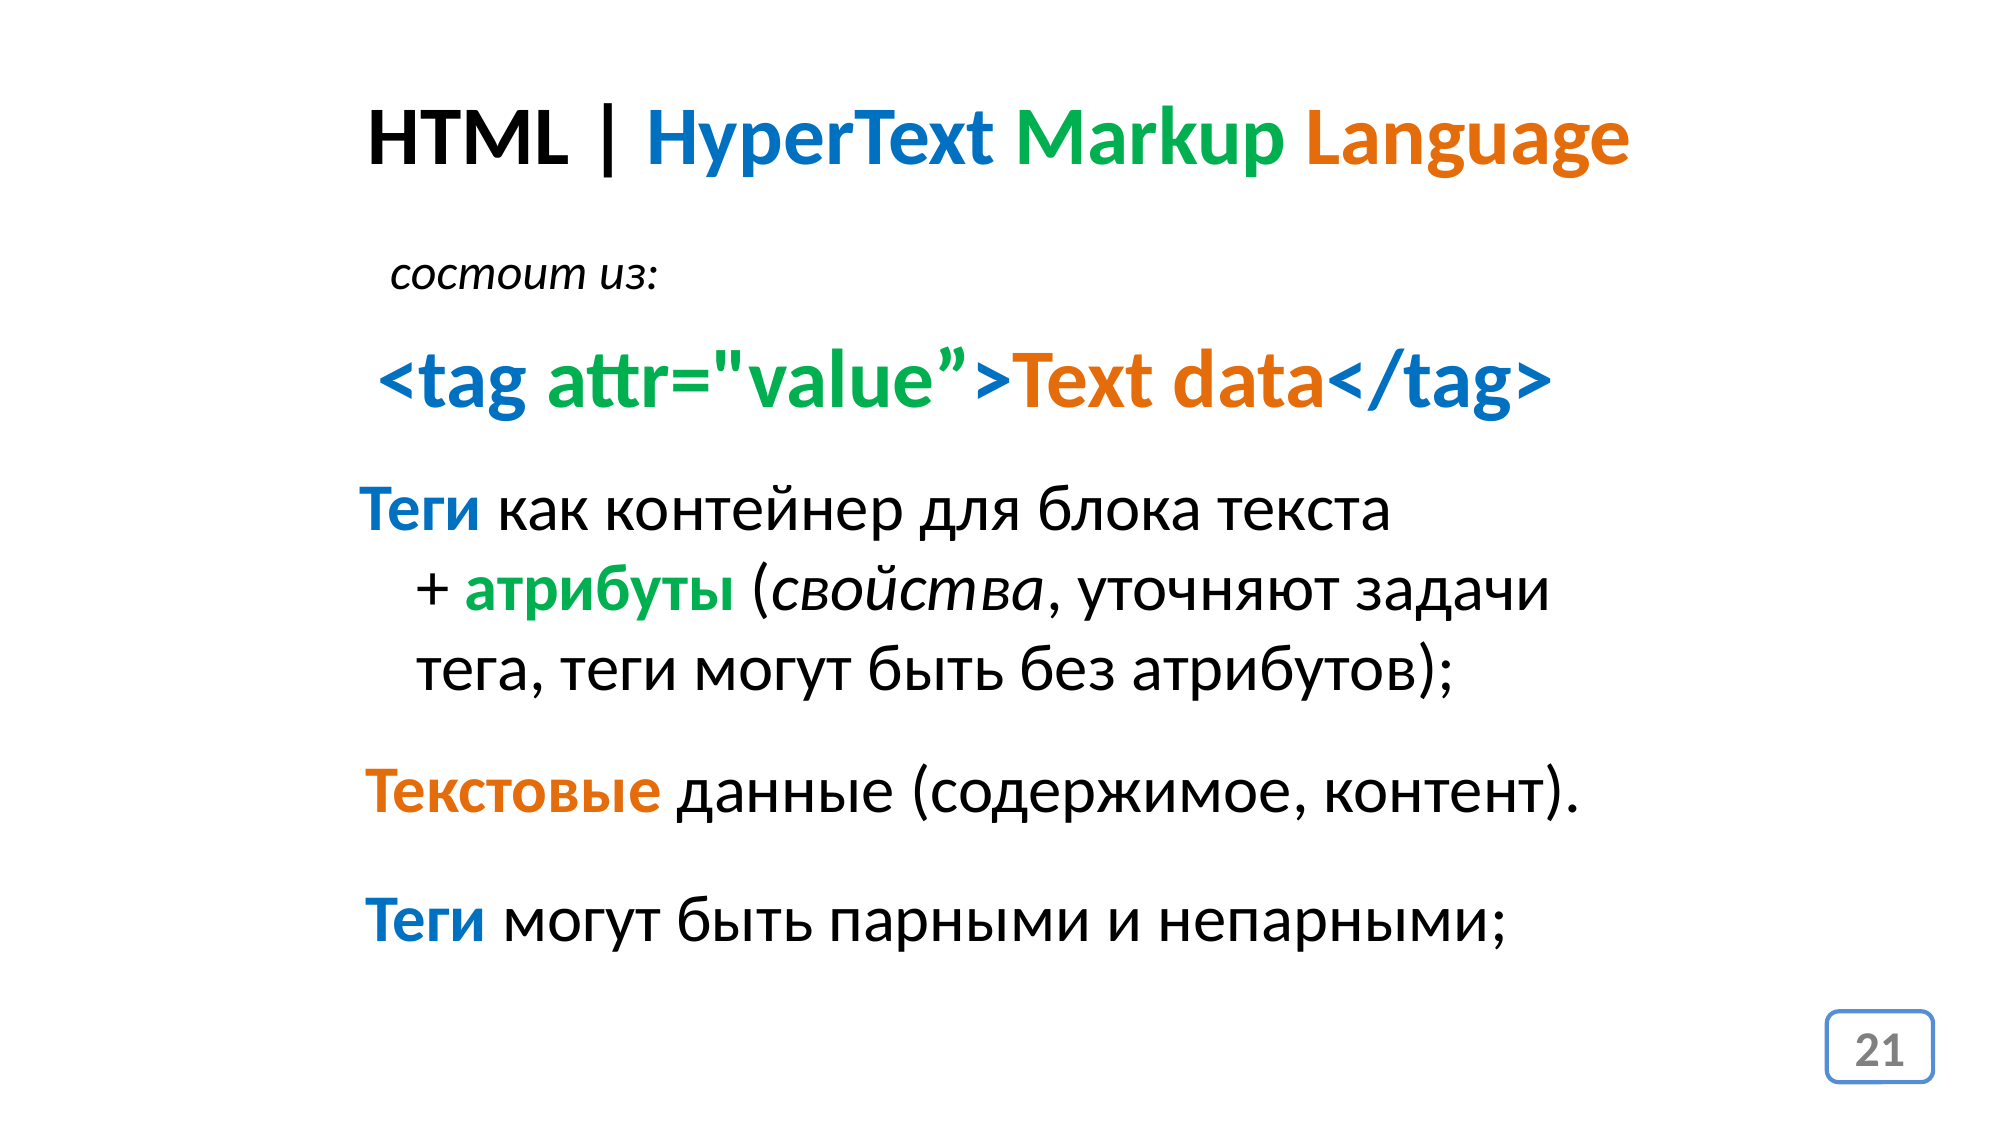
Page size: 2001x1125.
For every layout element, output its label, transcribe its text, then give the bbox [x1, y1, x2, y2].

text_box Теги как контейнер для блока текста + атрибуты (свойства, уточняют задачи тега, теги могут быть без атрибутов); [345, 456, 1638, 711]
text_box Текстовые данные (содержимое, контент). [350, 738, 1626, 833]
text_box HTML | HyperText Markup Language [249, 73, 1750, 189]
text_box <tag attr="value”>Text data</tag> [362, 316, 1570, 432]
text_box состоит из: [375, 231, 675, 307]
text_box Теги могут быть парными и непарными; [350, 867, 1643, 963]
text_box 21 [1824, 1009, 1936, 1085]
